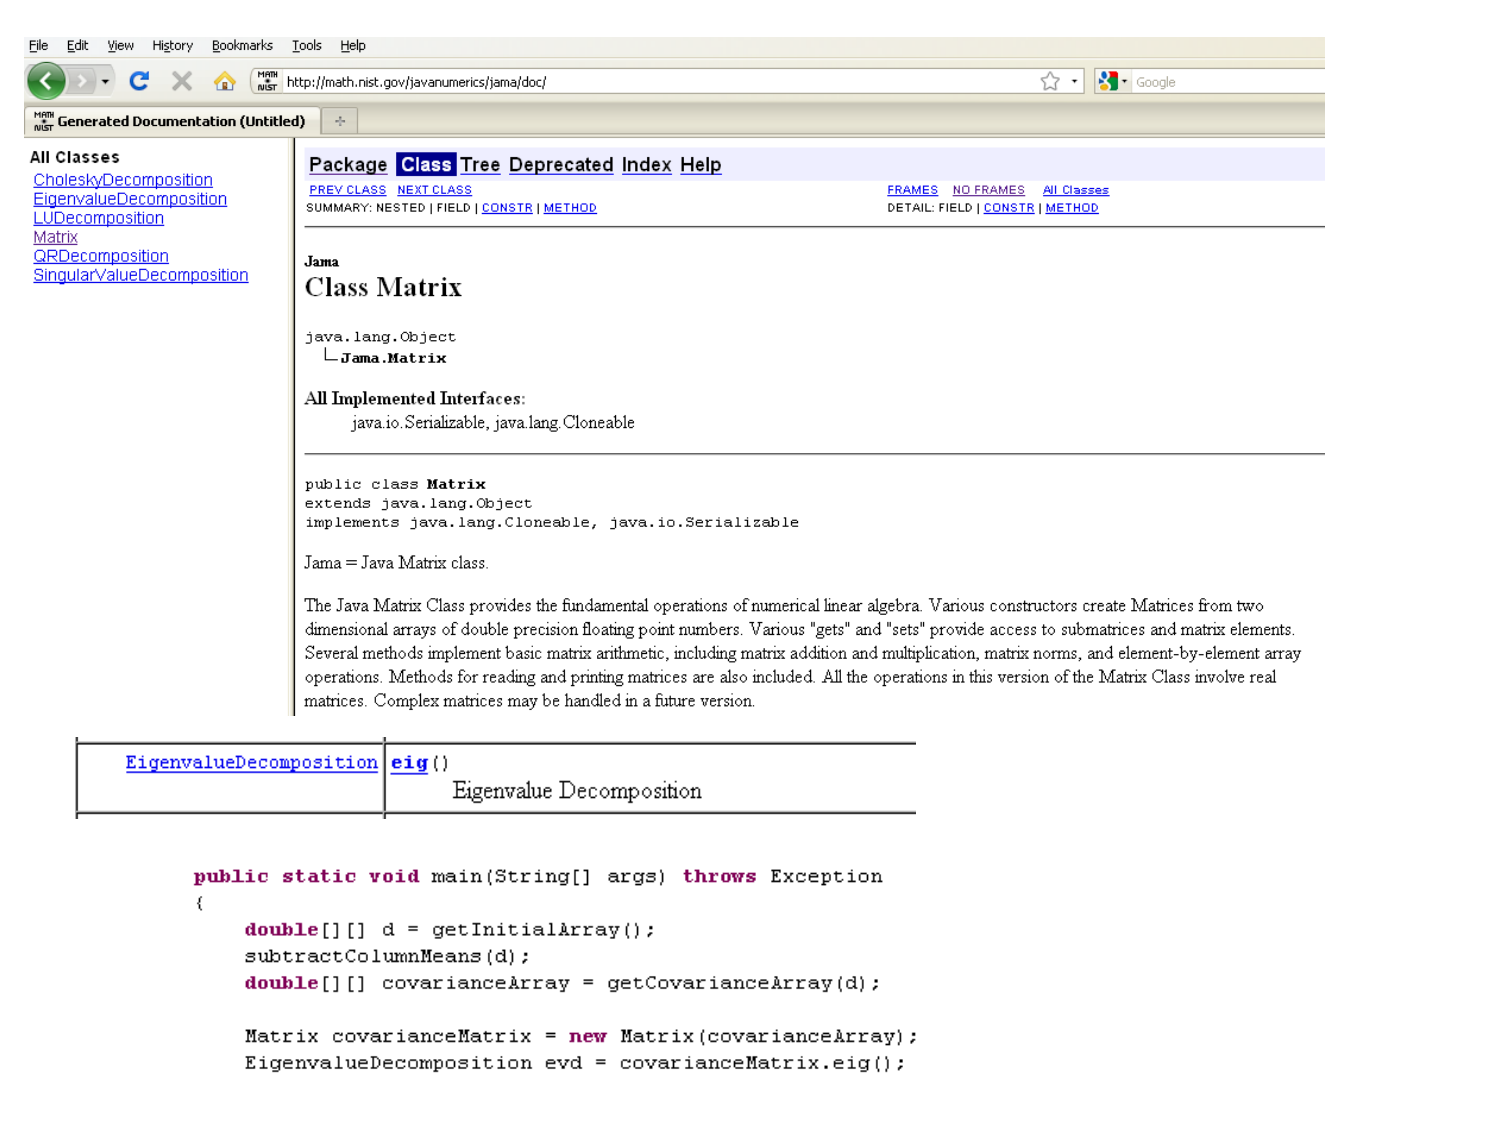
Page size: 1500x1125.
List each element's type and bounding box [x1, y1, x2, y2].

picture [174, 837, 1026, 1091]
picture [24, 37, 1326, 717]
picture [74, 737, 916, 819]
